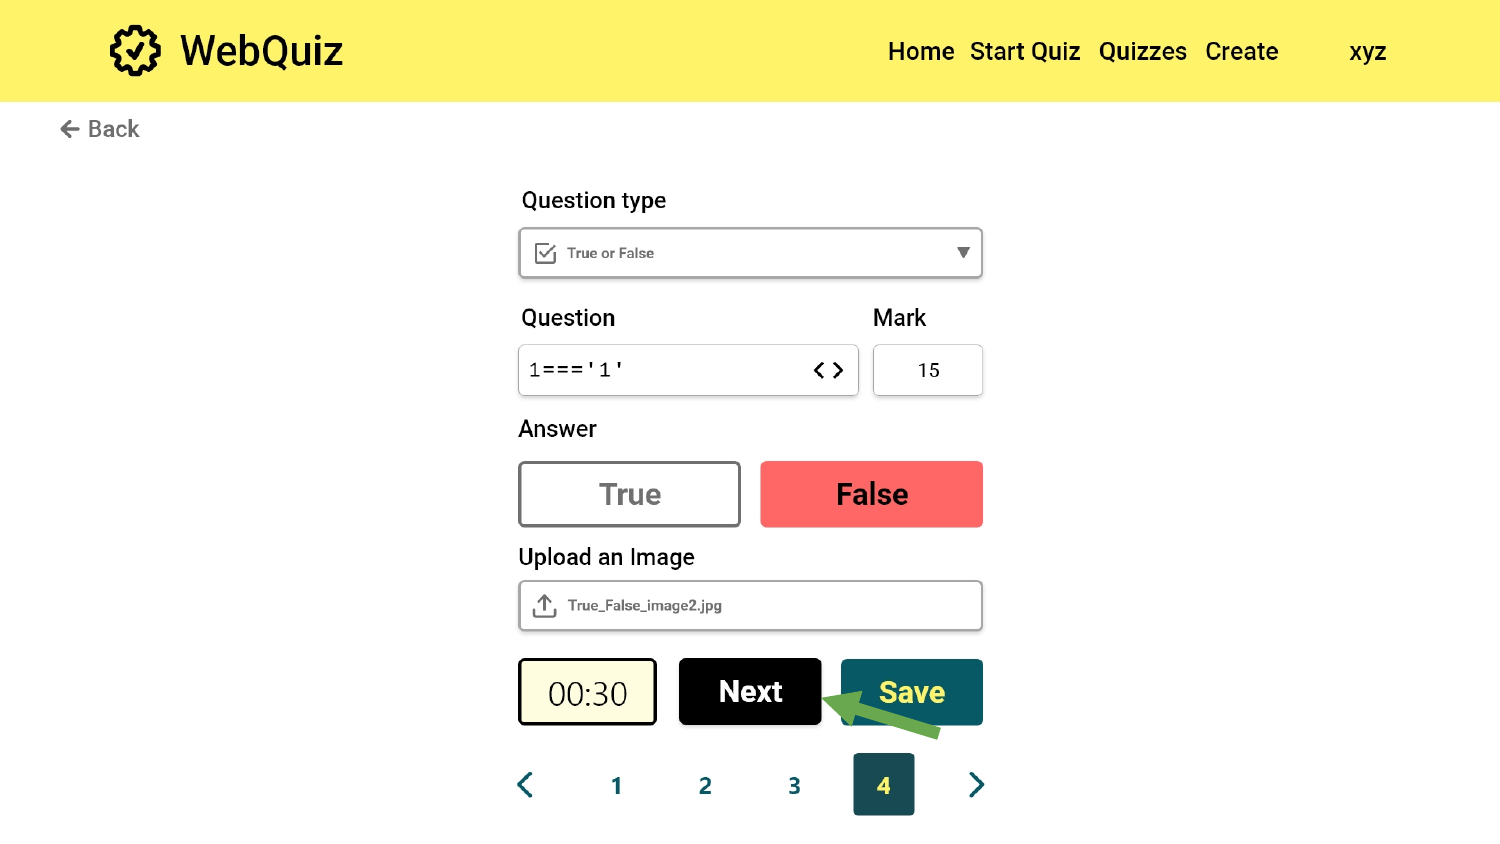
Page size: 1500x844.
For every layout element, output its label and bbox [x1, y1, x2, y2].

text_box [820, 697, 940, 734]
picture [0, 0, 1500, 844]
